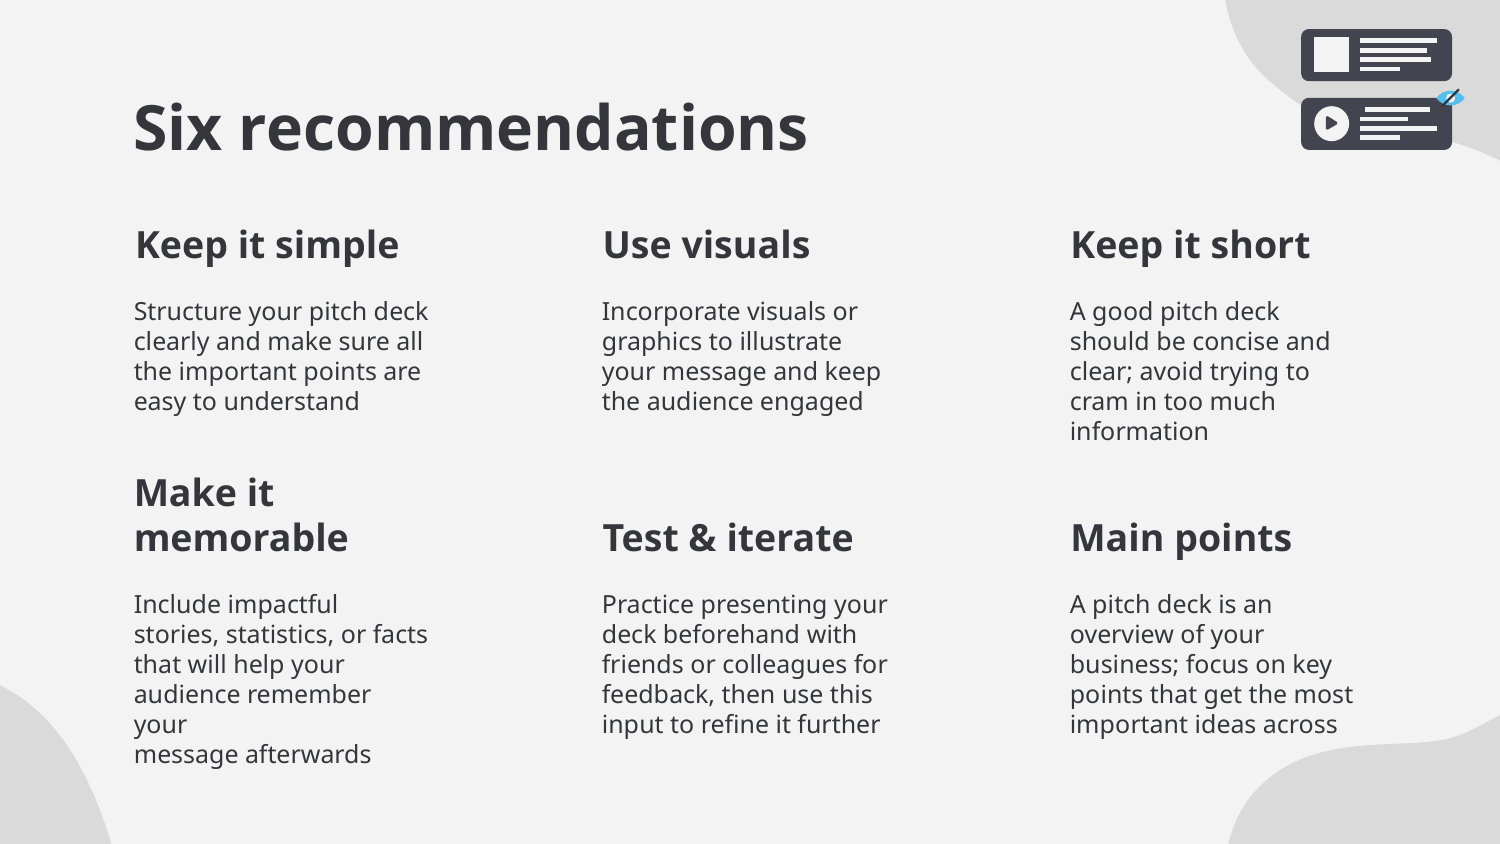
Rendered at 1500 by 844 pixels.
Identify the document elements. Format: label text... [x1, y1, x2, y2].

subtitle Main points [1055, 466, 1380, 574]
subtitle A good pitch deck should be concise and clear; avoid trying to cram in too much information [1054, 280, 1381, 462]
subtitle A pitch deck is an overview of your business; focus on key points that get the most important ideas across [1054, 573, 1381, 756]
subtitle Use visuals [587, 173, 913, 281]
subtitle Include impactful stories, statistics, or facts that will help your audience remember your message afterwards [118, 574, 445, 756]
subtitle Incorporate visuals or graphics to illustrate your message and keep the audience engaged [586, 280, 913, 462]
subtitle Test & iterate [587, 466, 913, 574]
subtitle Keep it simple [120, 173, 445, 281]
subtitle Practice presenting your deck beforehand with friends or colleagues for feedback, then use this input to refine it further [586, 573, 913, 756]
subtitle Make it memorable [118, 466, 445, 574]
subtitle Keep it short [1055, 173, 1380, 280]
subtitle Structure your pitch deck clearly and make sure all the important points are easy to understand [118, 280, 445, 462]
title Six recommendations [118, 72, 1382, 167]
